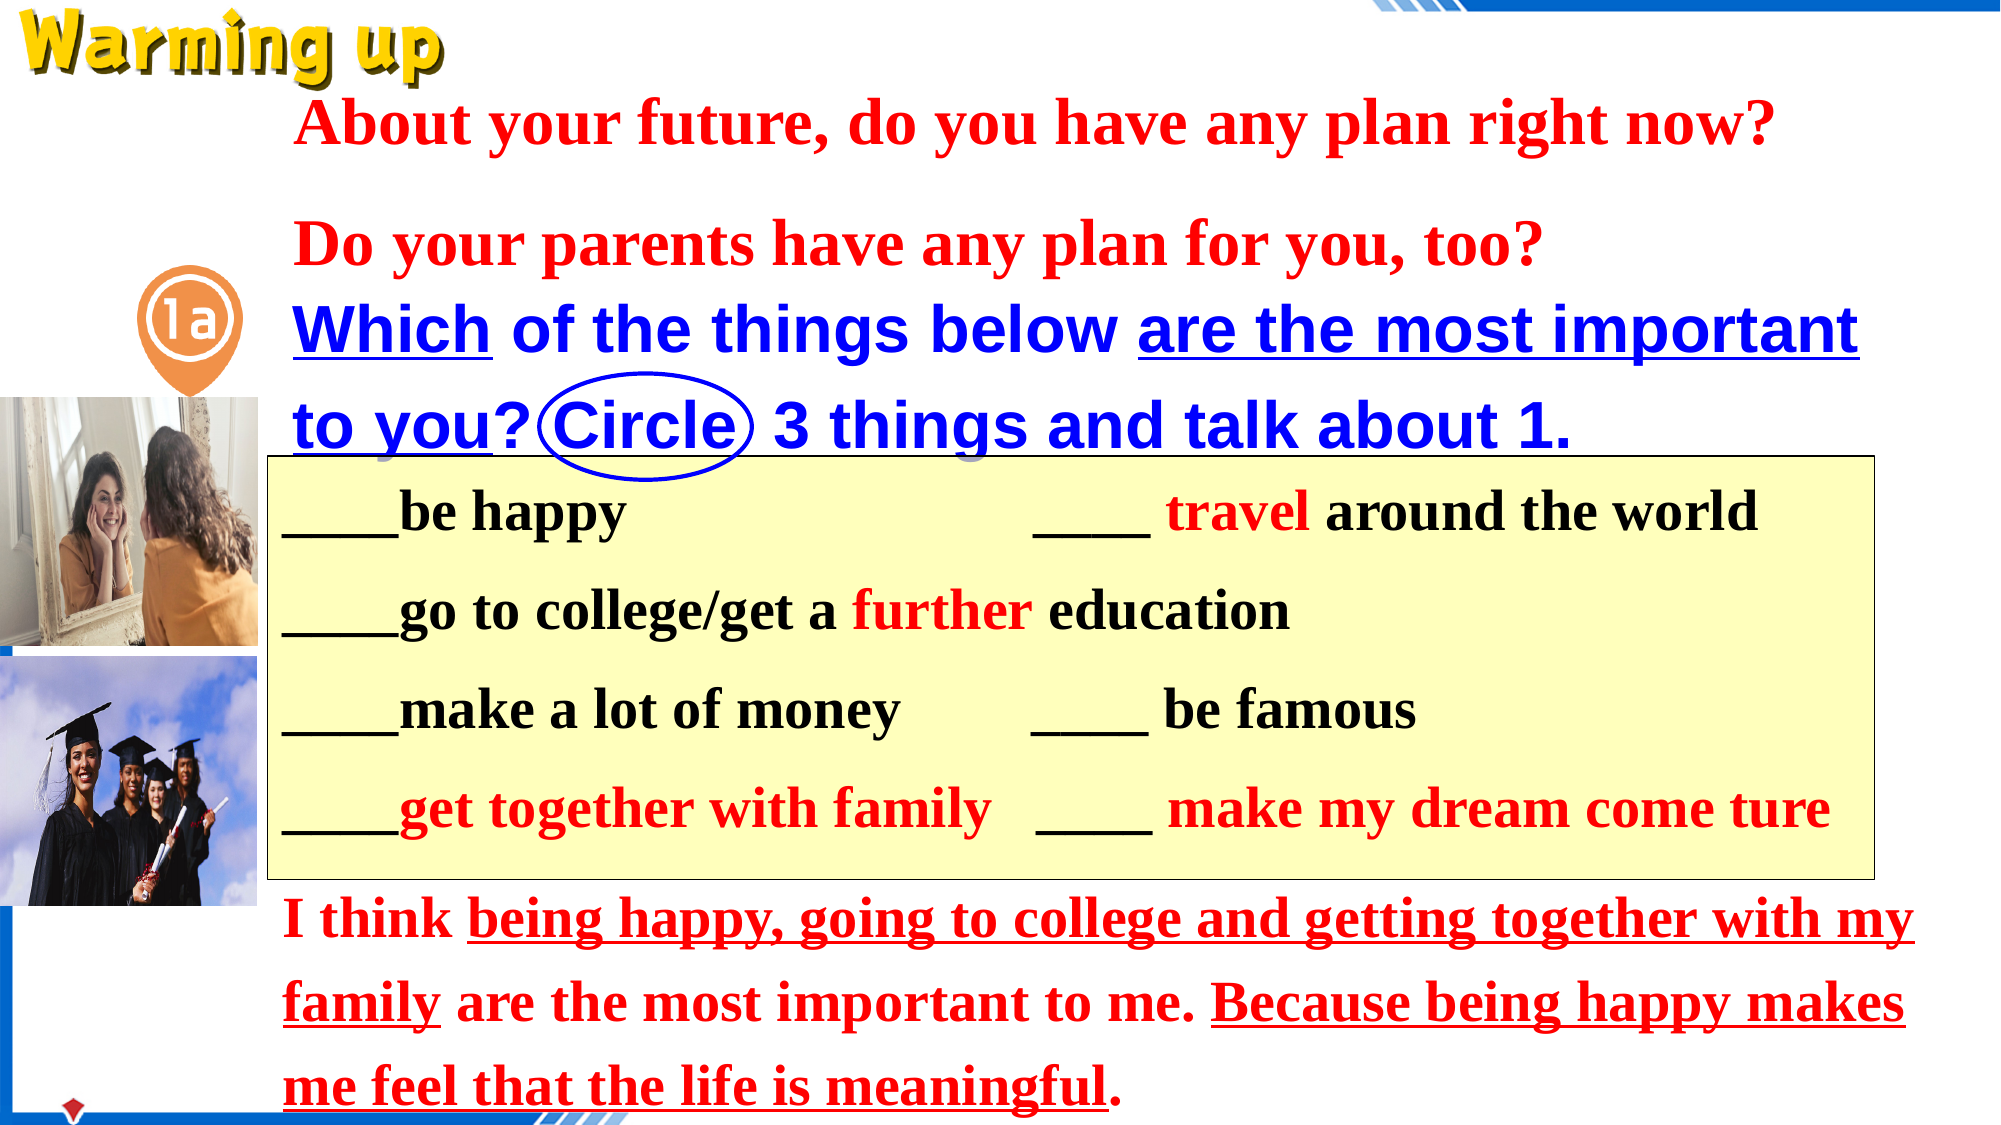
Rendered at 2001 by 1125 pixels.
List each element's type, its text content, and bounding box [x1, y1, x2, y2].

text_box [537, 371, 754, 482]
text_box I think being happy, going to college and getting together with my family are the most important to me. Because being happy makes me feel that the life is meaningful. [267, 857, 1961, 1125]
text_box ____be happy ____ travel around the world ____go to college/get a further education ____make a lot of money ____ be famous ____get together with family ____ make my dream come ture [267, 456, 1875, 857]
text_box Which of the things below are the most important to you? Circle 3 things and talk about 1. [278, 287, 1899, 490]
picture [0, 0, 2001, 1125]
text_box About your future, do you have any plan right now? Do your parents have any plan for you, too? [278, 54, 1972, 287]
